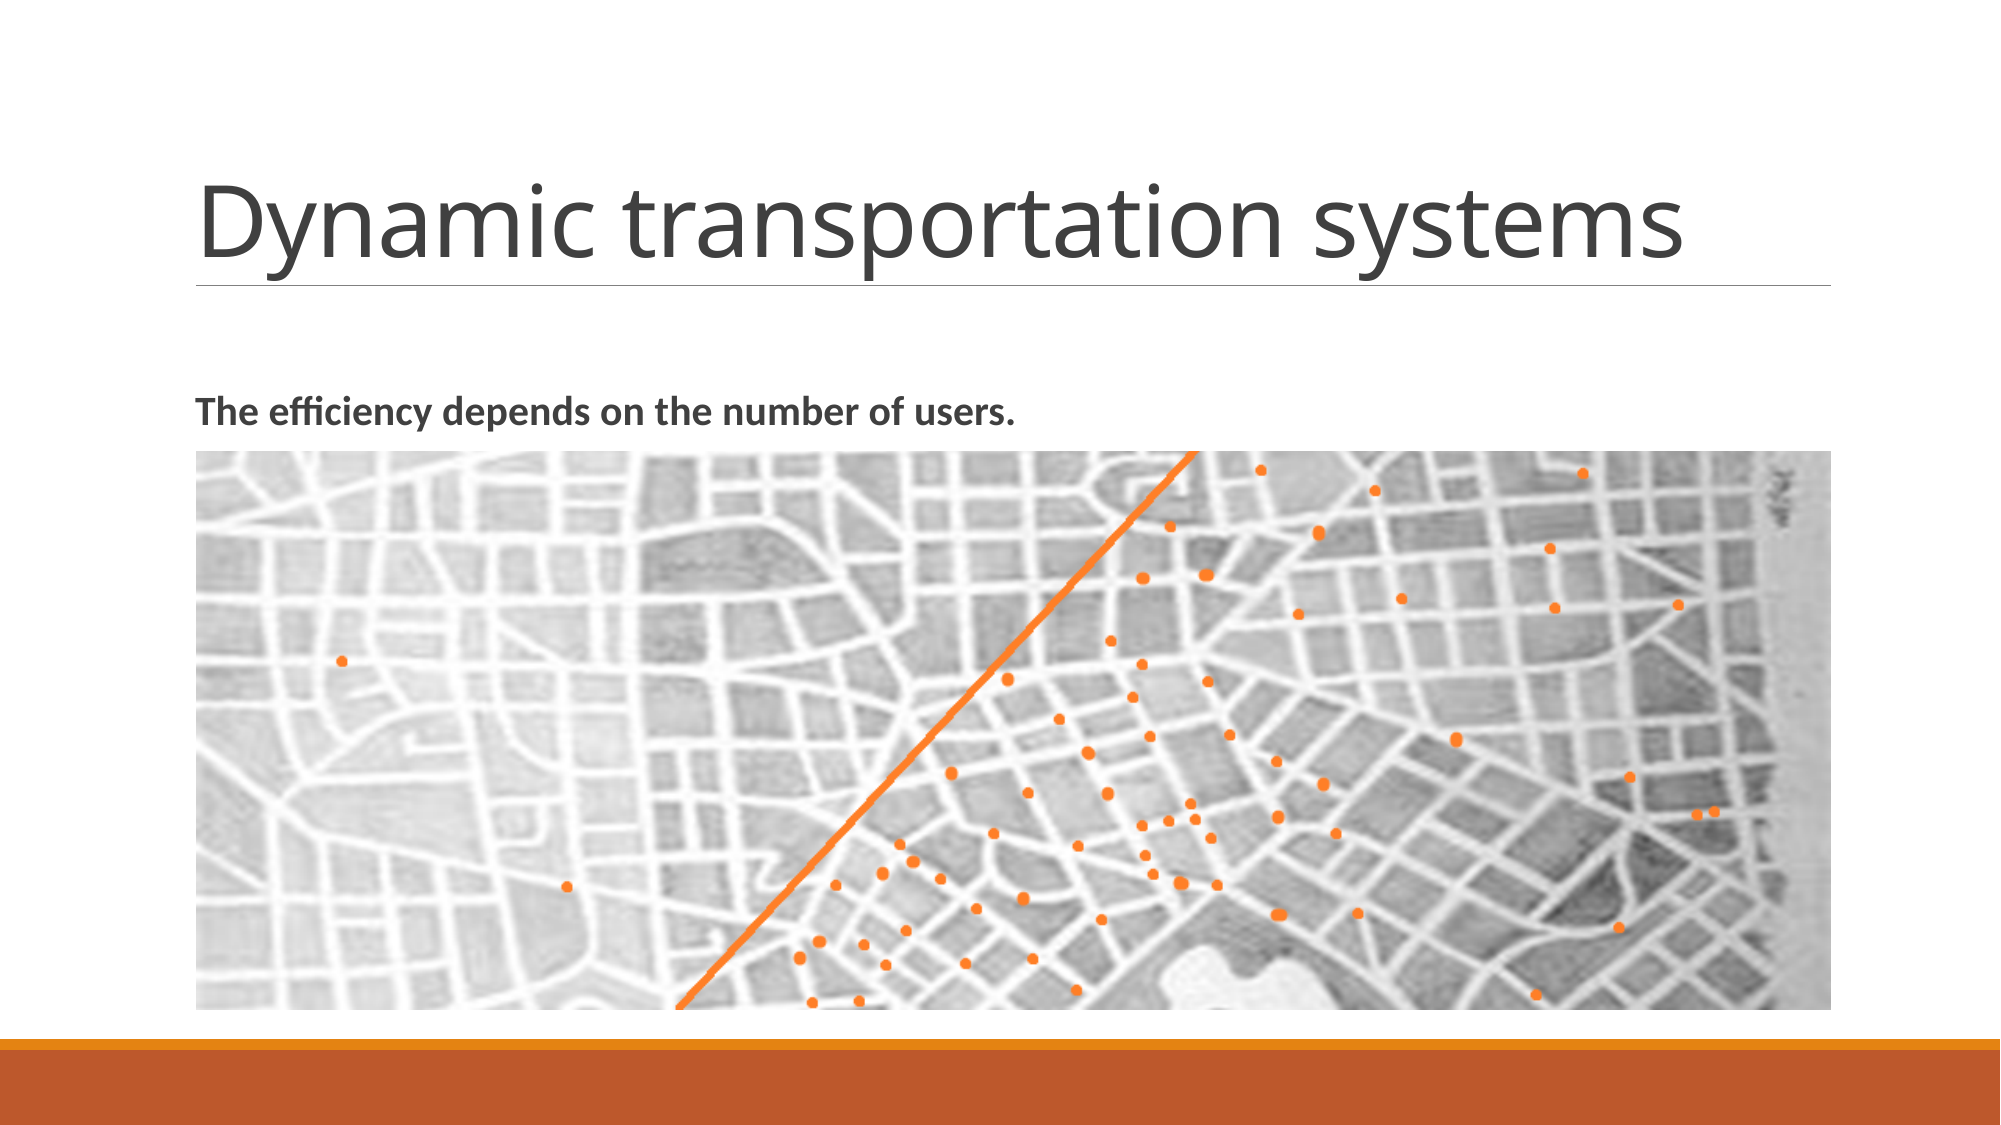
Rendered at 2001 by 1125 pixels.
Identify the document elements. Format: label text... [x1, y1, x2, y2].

list The efficiency depends on the number of users. [180, 302, 1830, 963]
title Dynamic transportation systems [180, 47, 1830, 285]
picture [195, 451, 1832, 1011]
